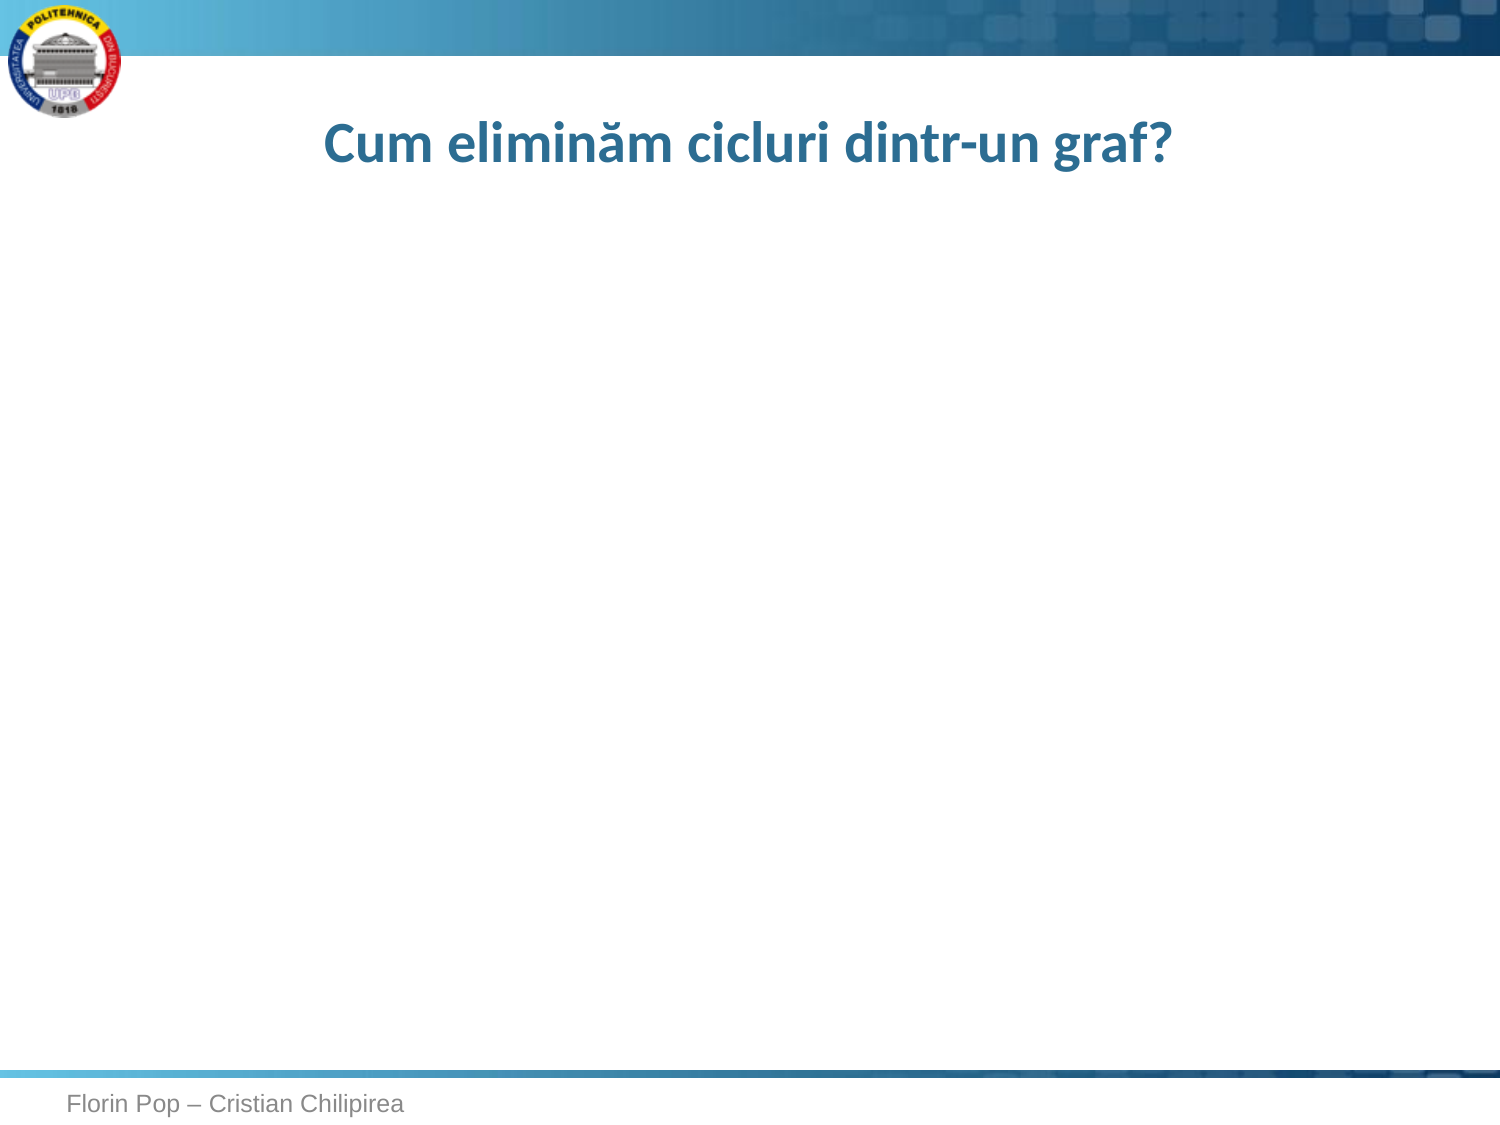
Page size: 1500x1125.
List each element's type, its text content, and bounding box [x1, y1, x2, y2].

footer Florin Pop – Cristian Chilipirea [51, 1083, 1157, 1125]
picture [0, 0, 1500, 118]
picture [0, 1070, 1500, 1078]
title Cum eliminăm cicluri dintr-un graf? [51, 102, 1449, 178]
